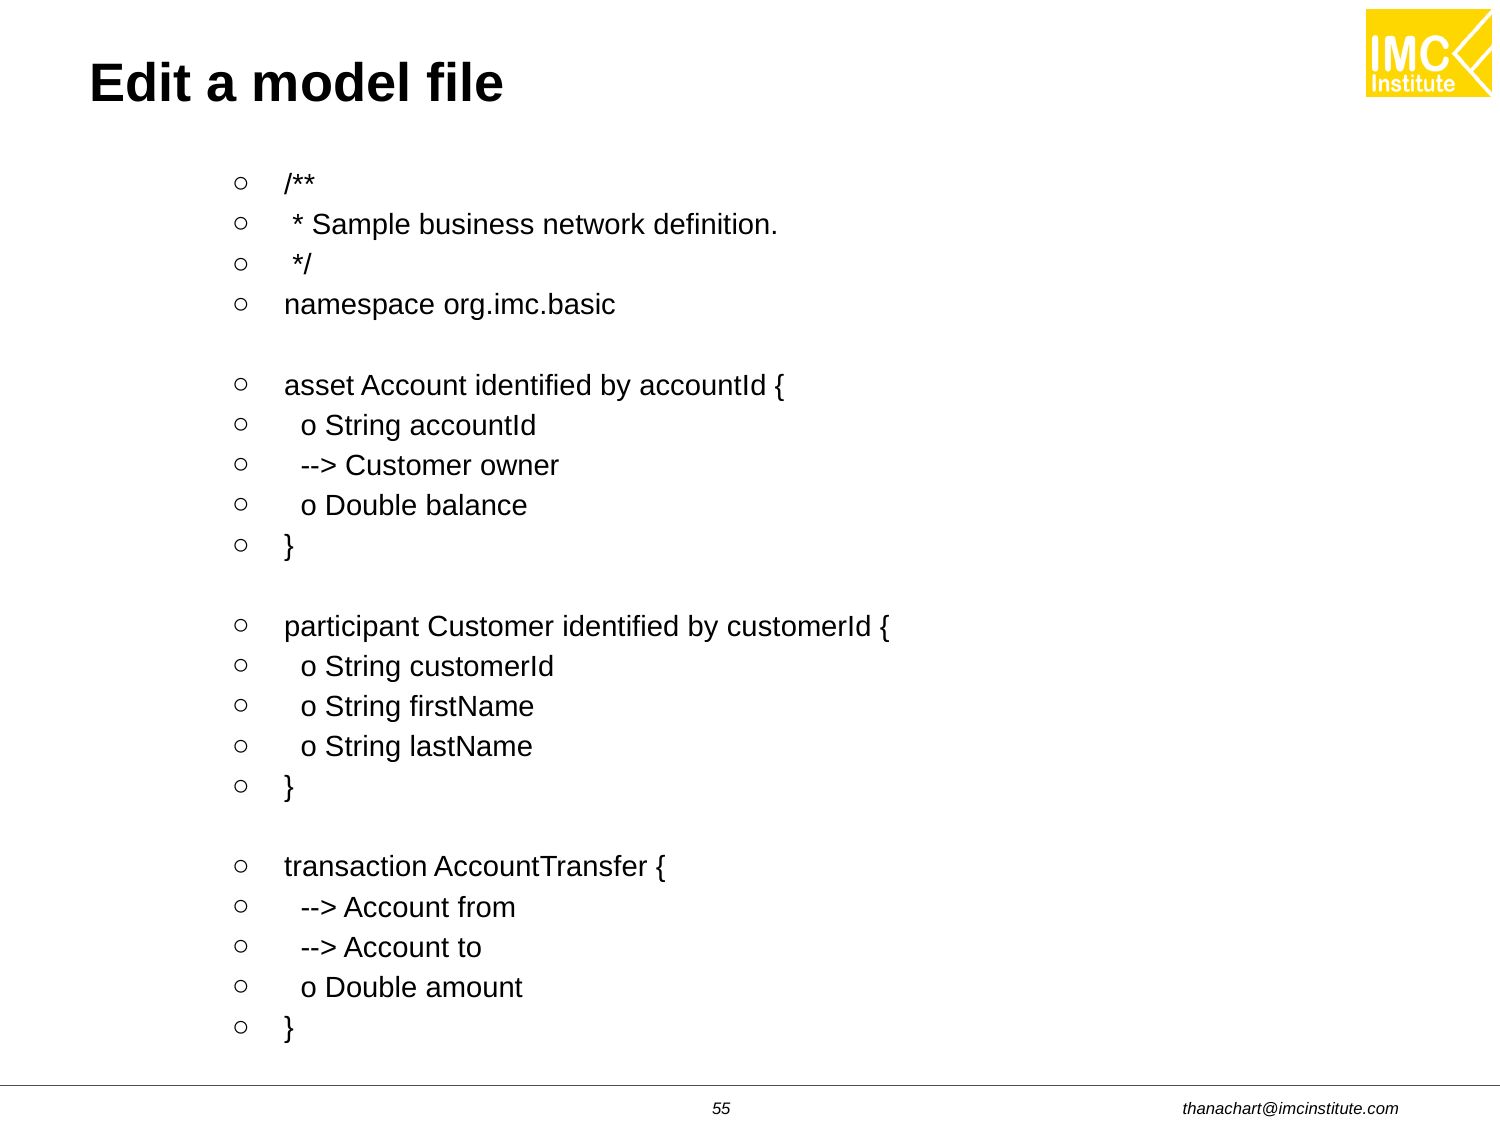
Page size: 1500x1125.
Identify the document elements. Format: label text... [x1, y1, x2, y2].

picture [1366, 9, 1492, 97]
text_box Edit a model file [59, 47, 1470, 141]
